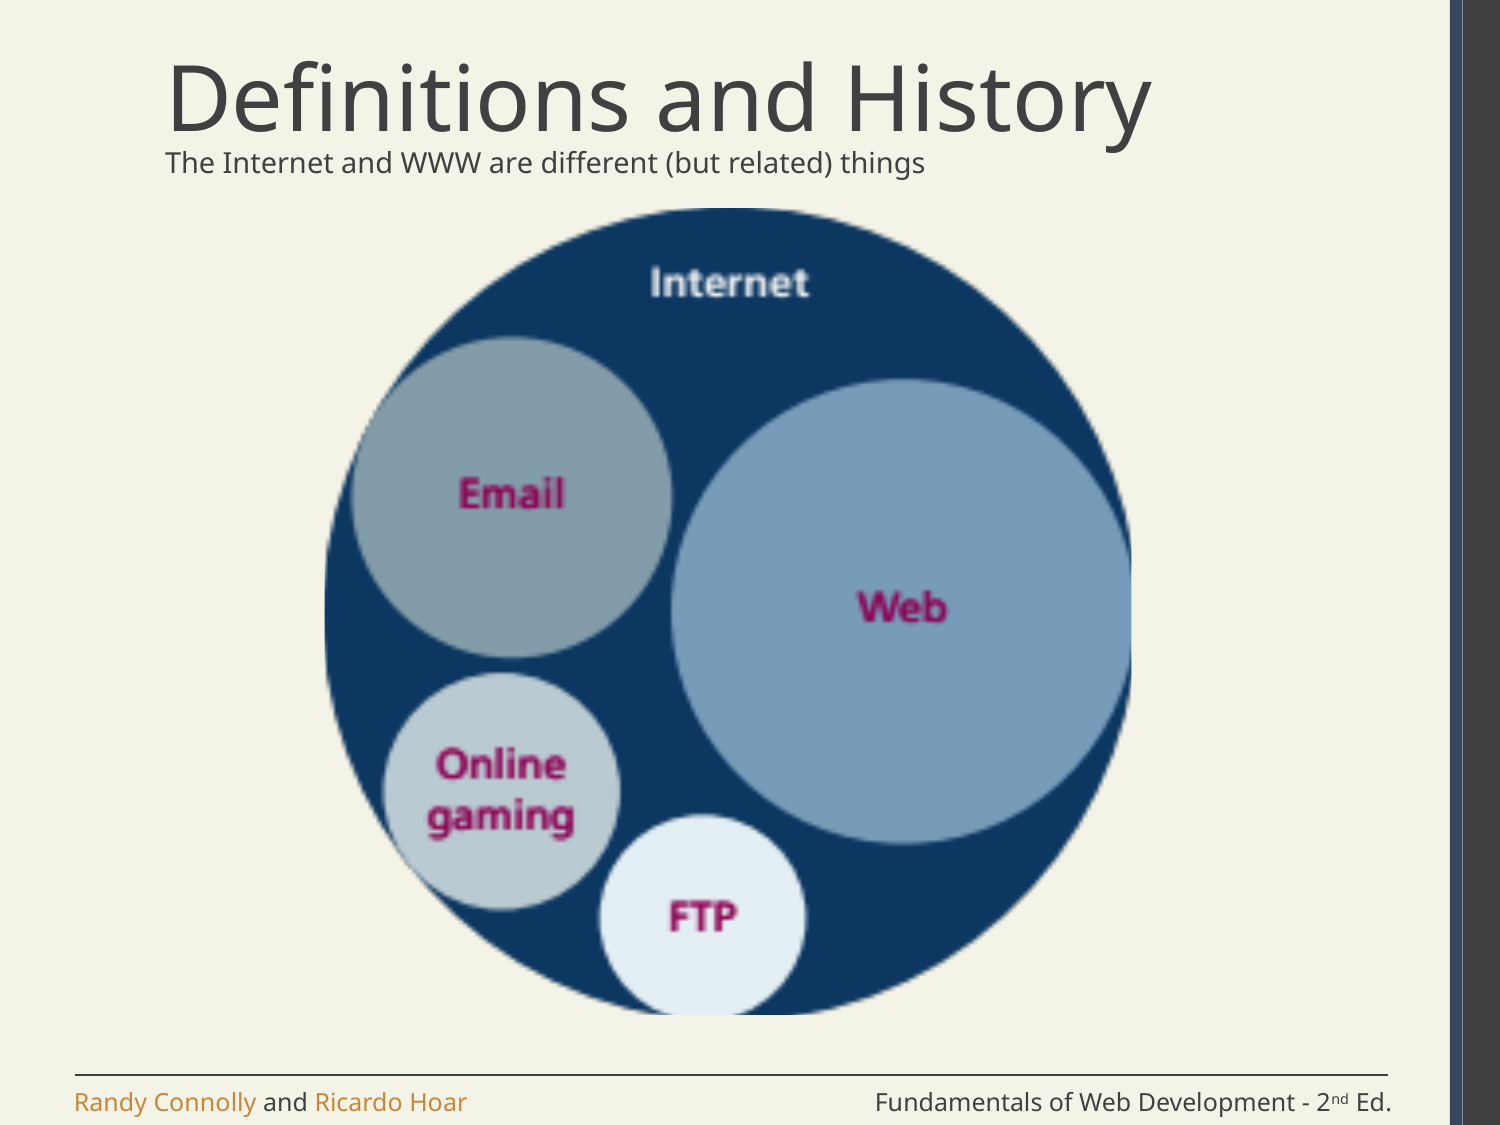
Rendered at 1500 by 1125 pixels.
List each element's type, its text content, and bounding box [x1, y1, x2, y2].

list The Internet and WWW are different (but related) things [150, 137, 1238, 188]
title Definitions and History [150, 32, 1425, 200]
picture [324, 207, 1132, 1015]
